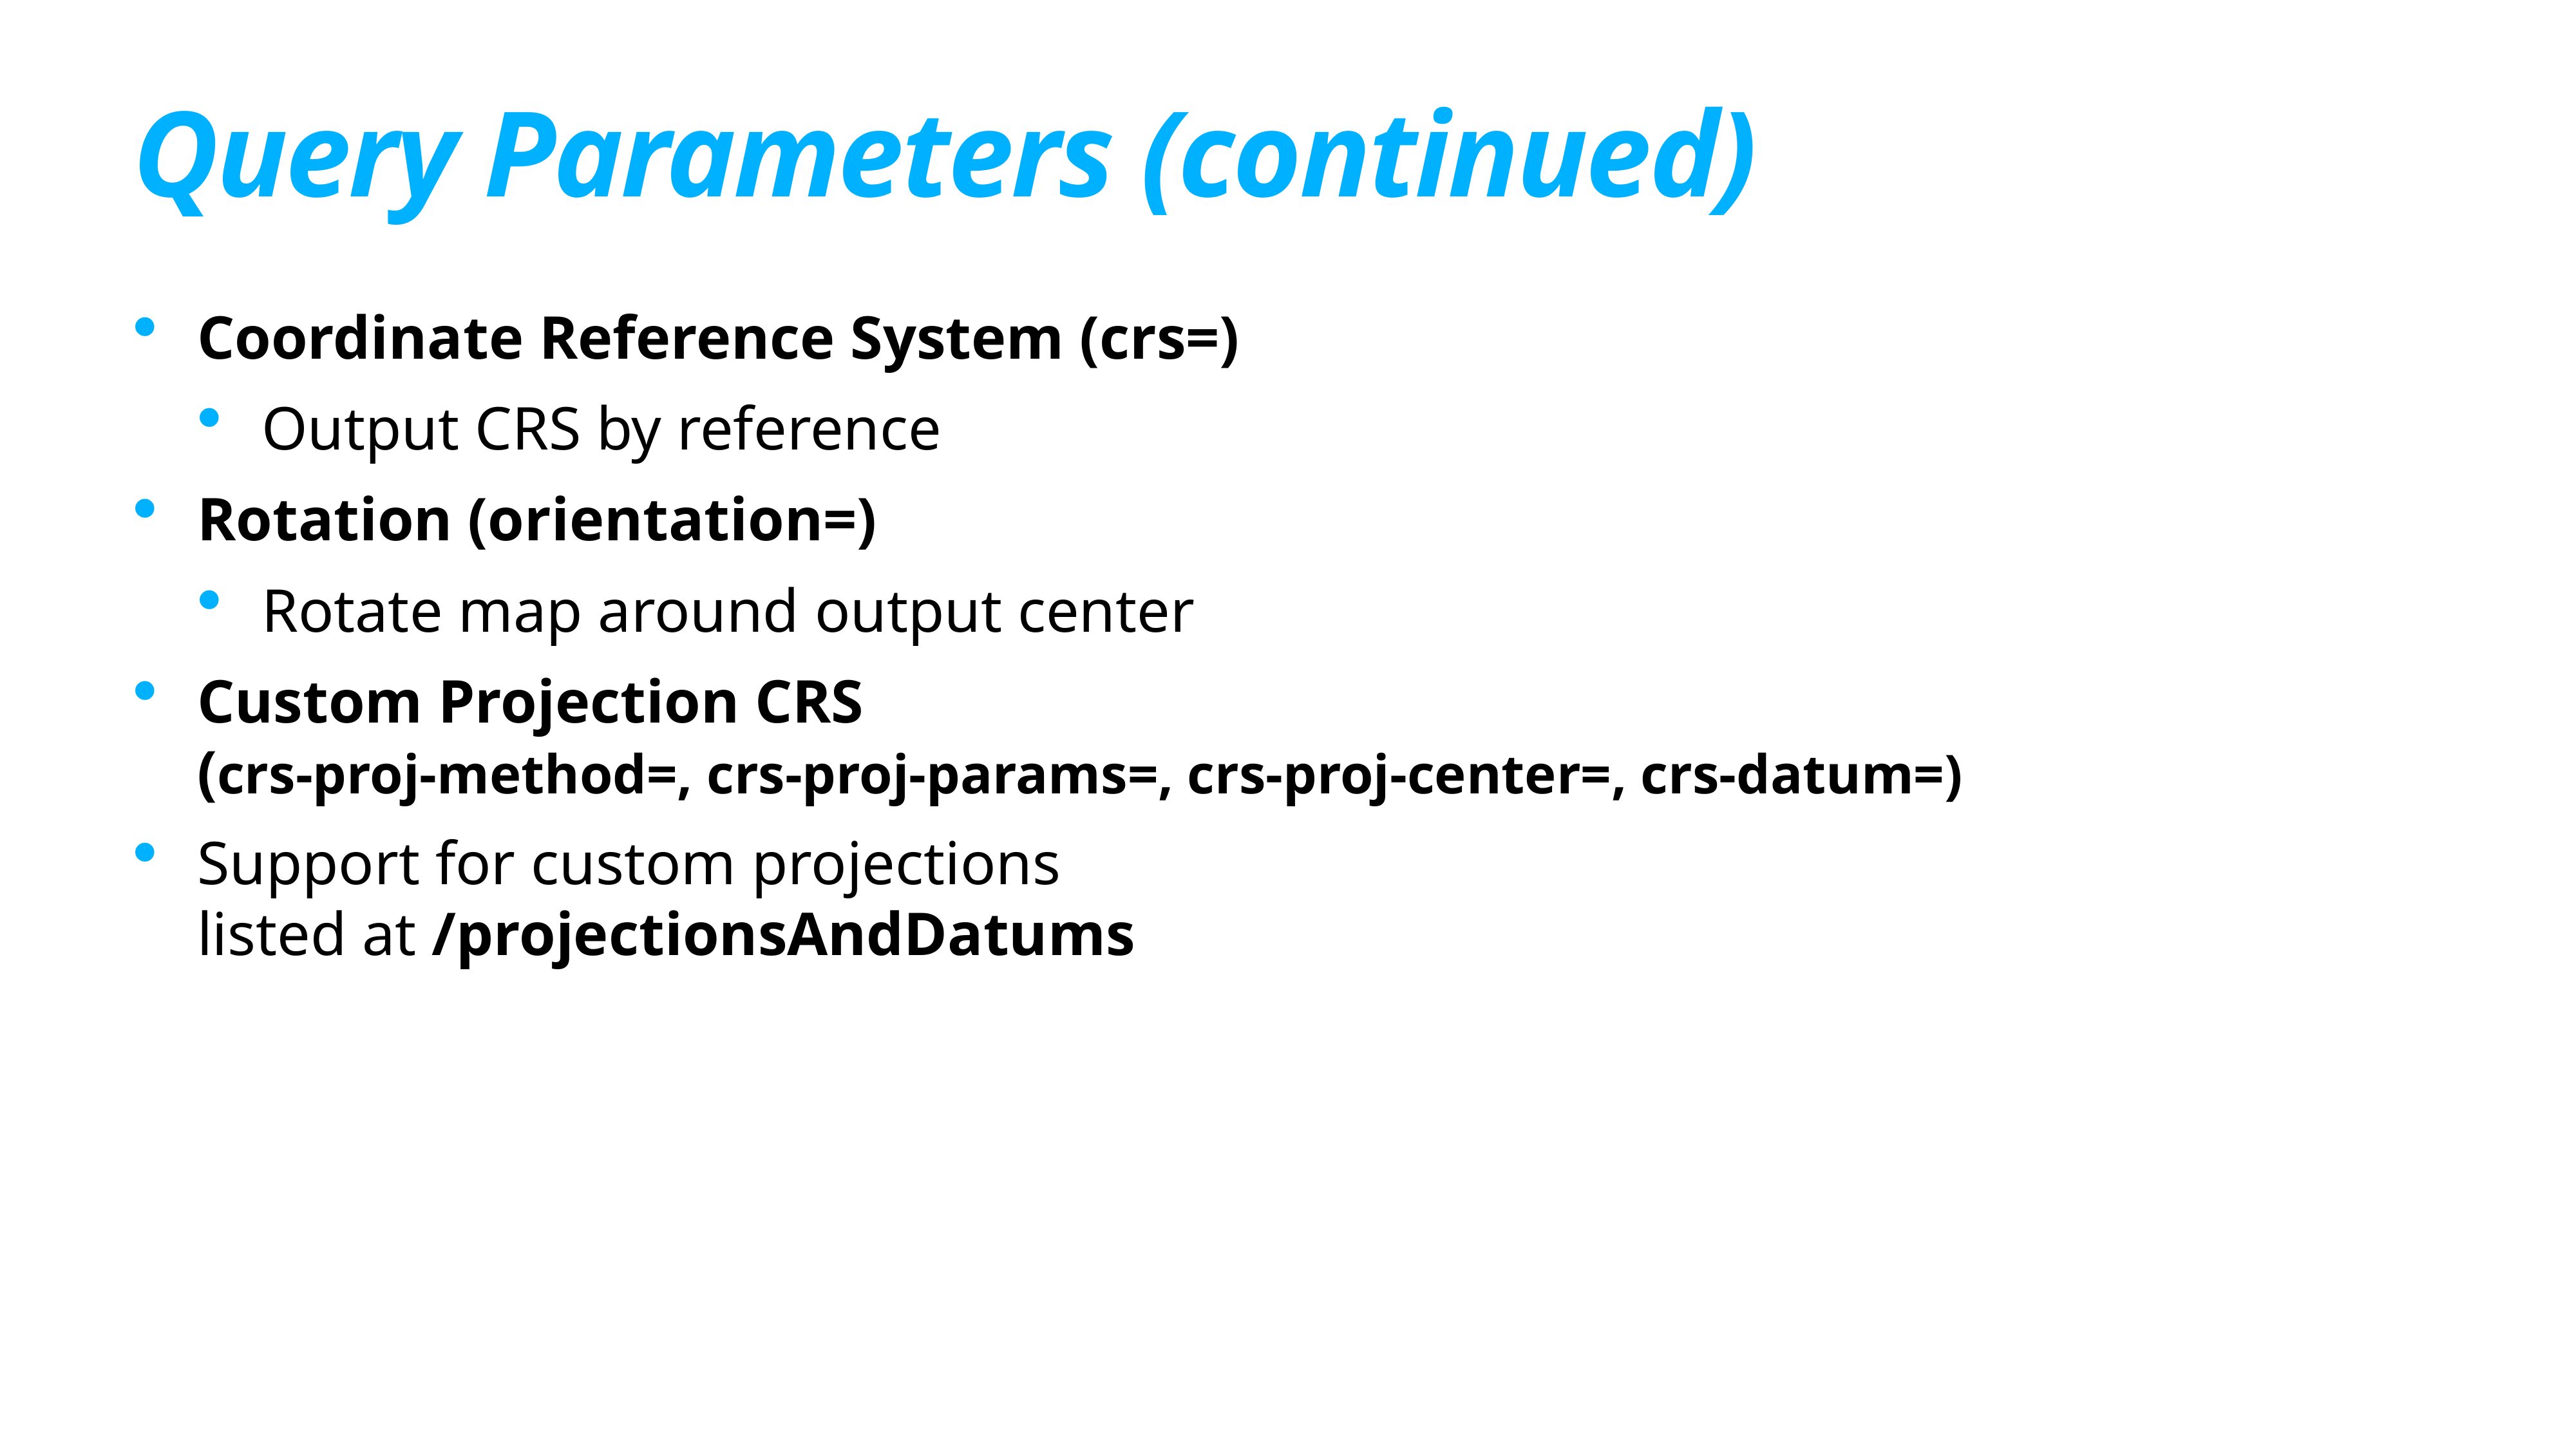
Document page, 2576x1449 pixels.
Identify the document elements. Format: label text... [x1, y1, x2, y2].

list Coordinate Reference System (crs=) Output CRS by reference Rotation (orientation=) Rotate map around output center Custom Projection CRS (crs-proj-method=, crs-proj-params=, crs-proj-center=, crs-datum=) Support for custom projections listed at /projectionsAndDatums [127, 294, 2449, 1321]
title Query Parameters (continued) [127, 100, 2449, 252]
